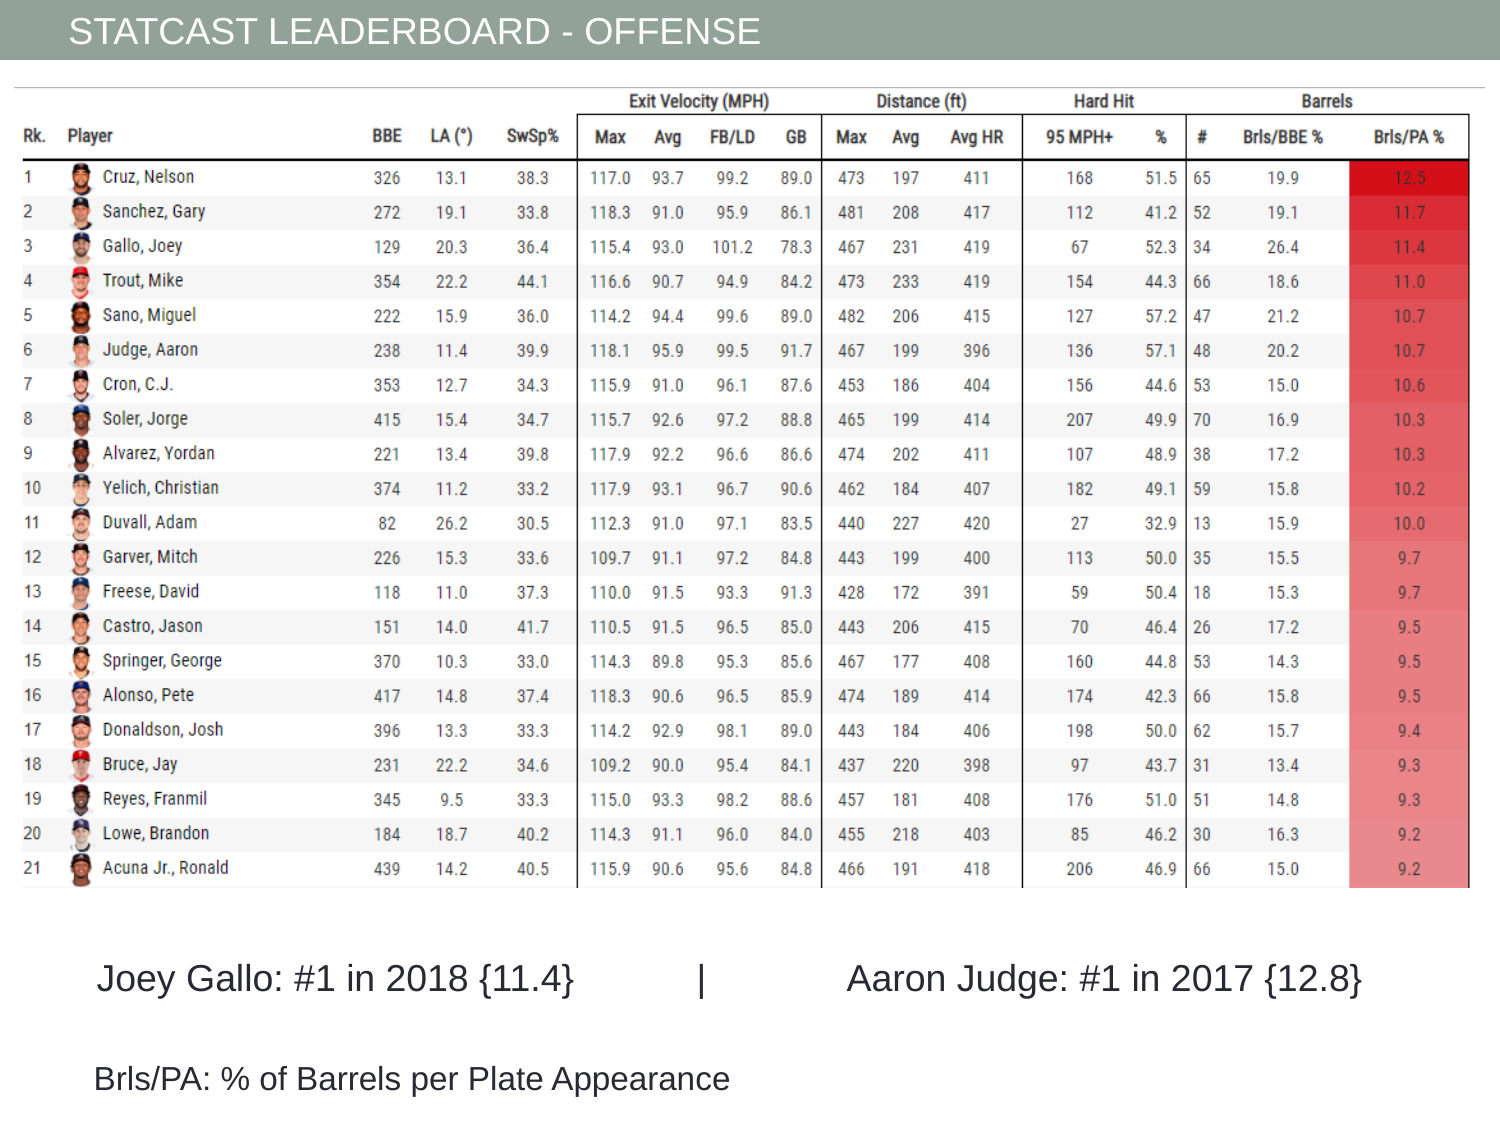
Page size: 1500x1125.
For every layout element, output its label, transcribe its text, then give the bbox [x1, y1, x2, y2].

text_box Joey Gallo: #1 in 2018 {11.4} | Aaron Judge: #1 in 2017 {12.8} [81, 946, 1378, 1007]
picture [14, 87, 1485, 888]
text_box Brls/PA: % of Barrels per Plate Appearance [78, 1049, 747, 1105]
text_box STATCAST LEADERBOARD - OFFENSE [53, 0, 778, 60]
